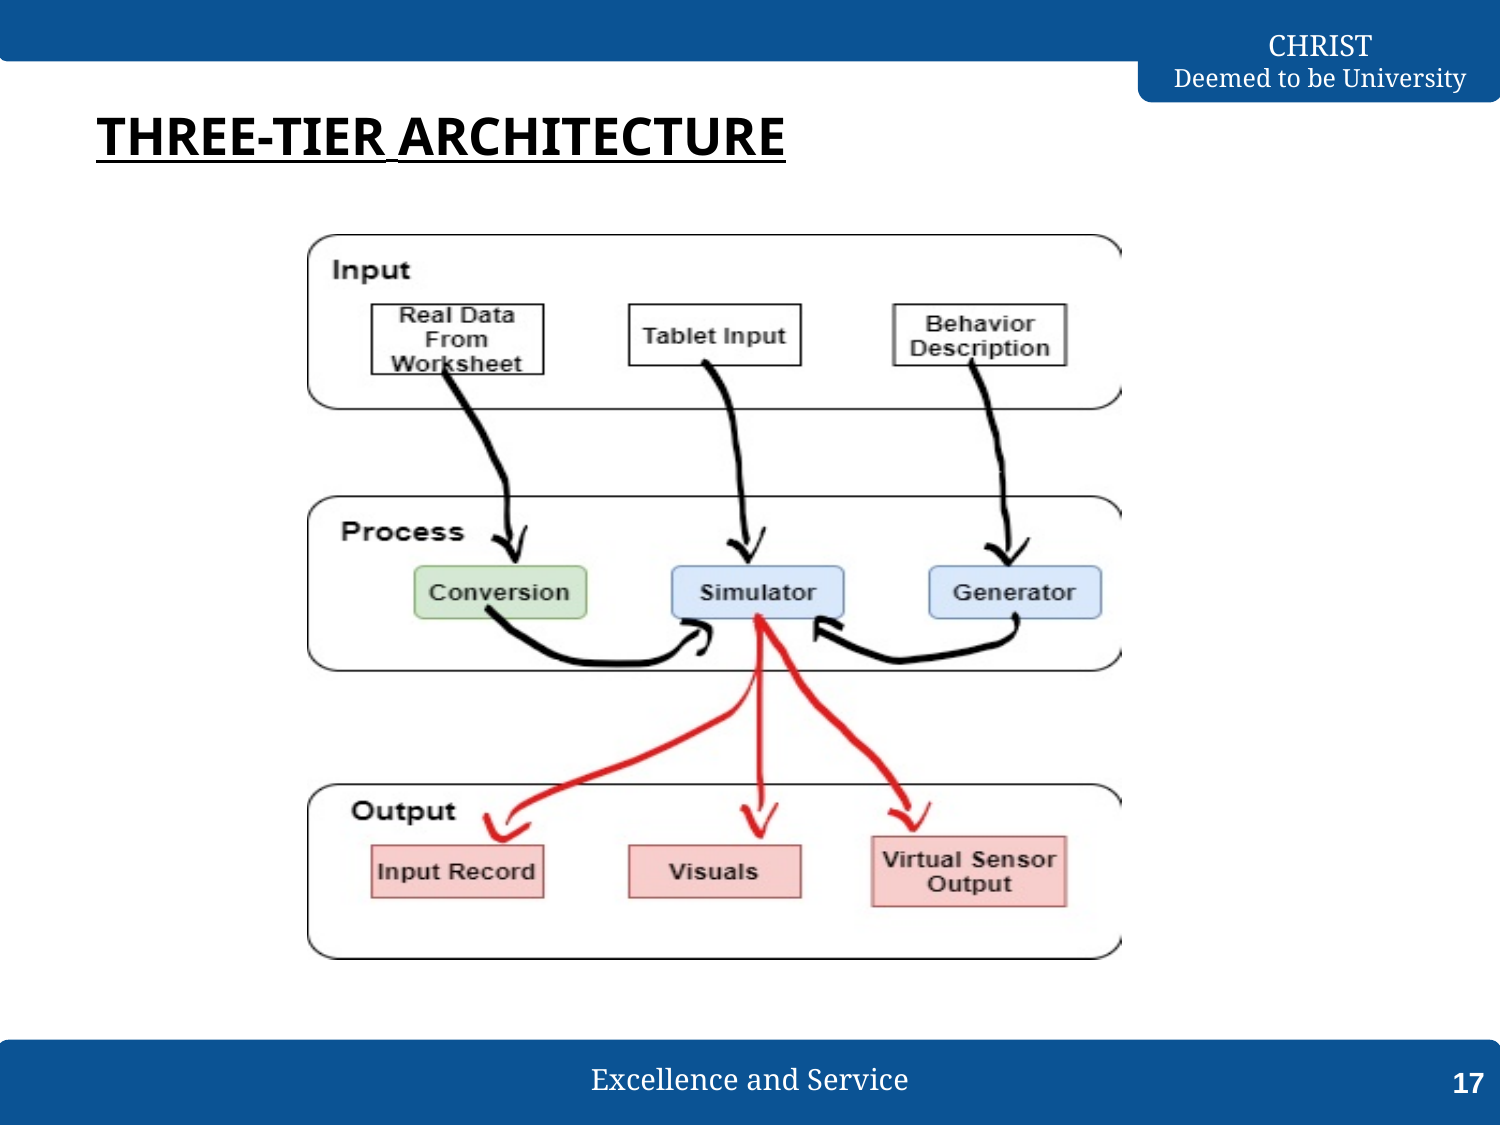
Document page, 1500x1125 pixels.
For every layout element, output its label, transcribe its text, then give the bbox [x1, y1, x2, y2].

title THREE-TIER ARCHITECTURE [81, 88, 1149, 219]
slide_number 17 [1410, 1038, 1500, 1125]
picture [307, 234, 1123, 961]
